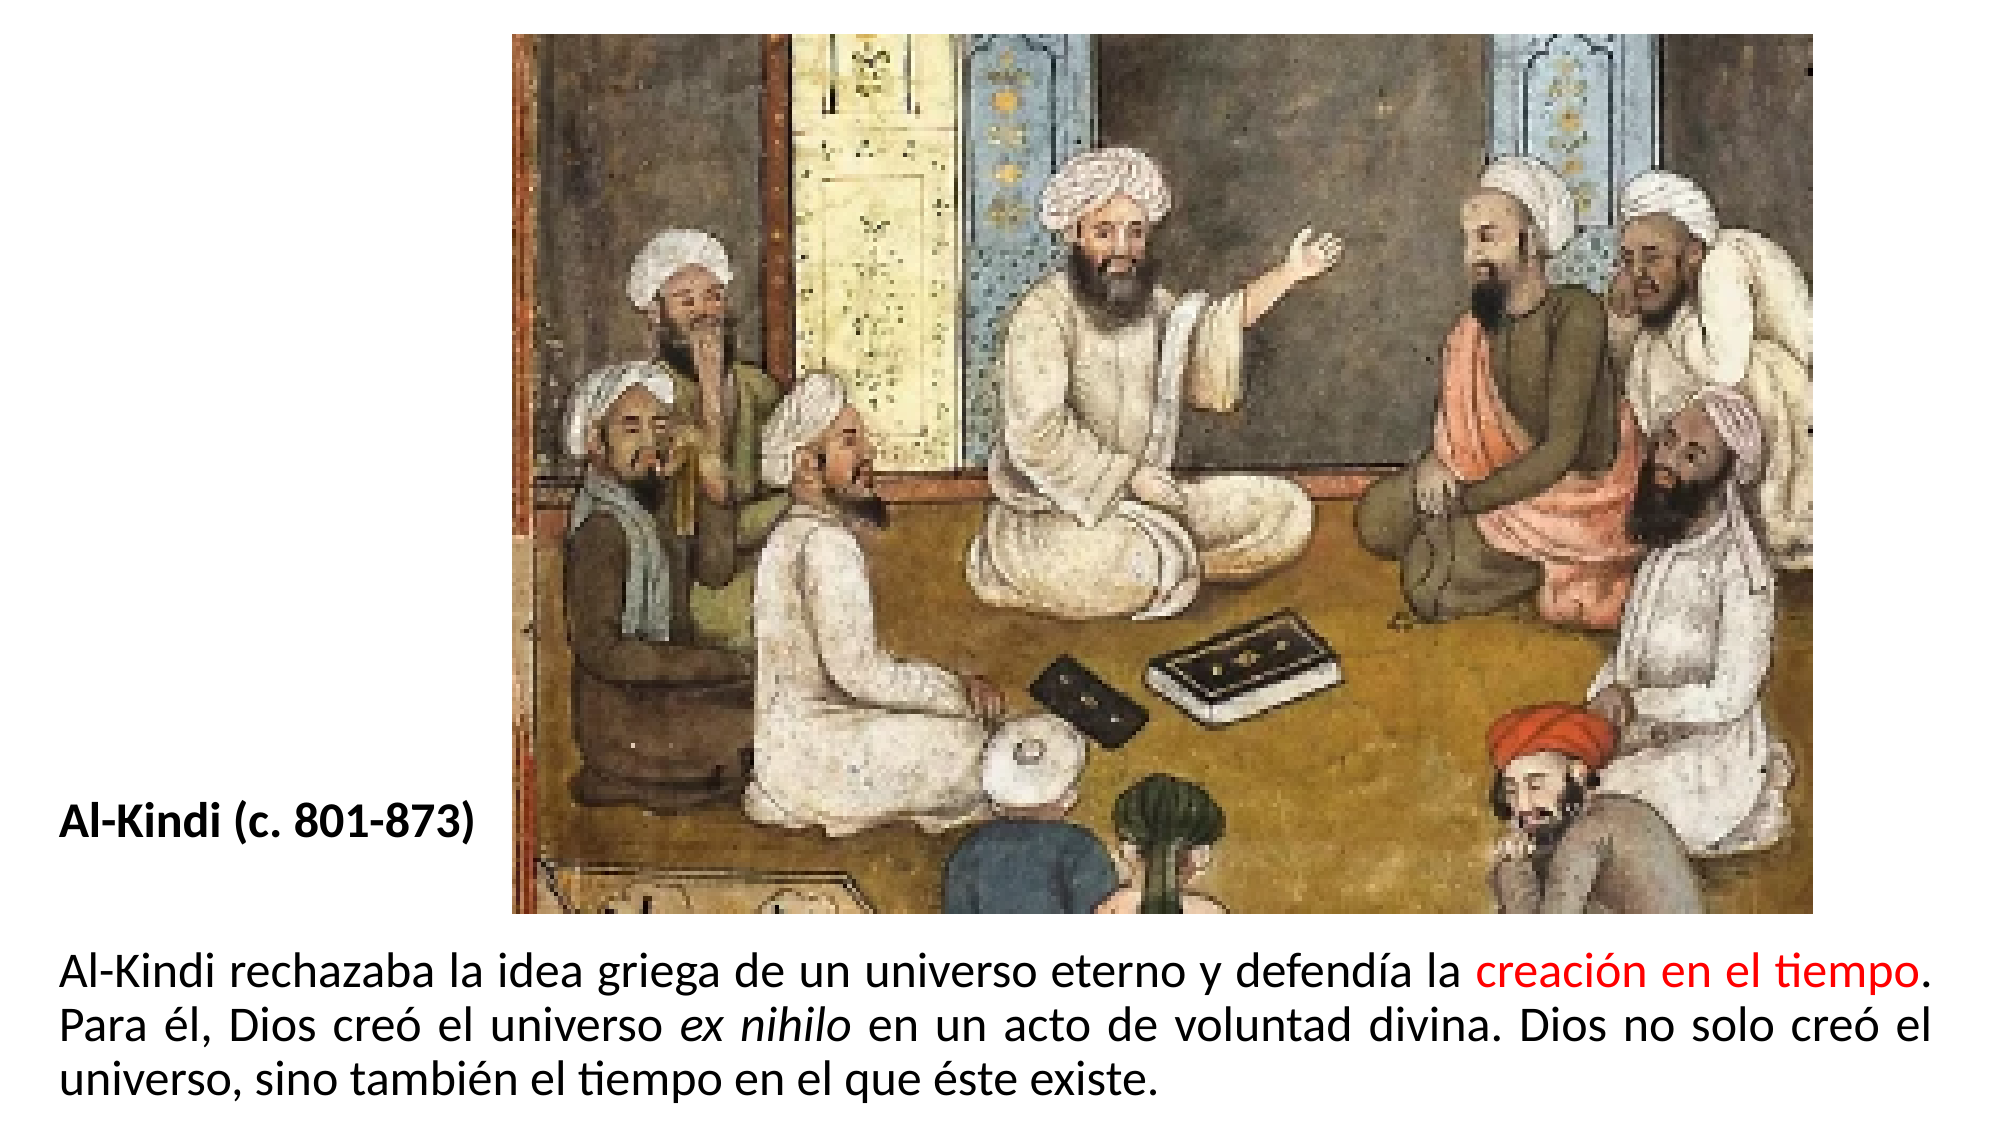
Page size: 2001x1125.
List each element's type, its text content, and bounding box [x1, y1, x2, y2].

subtitle Al-Kindi (c. 801-873) Al-Kindi rechazaba la idea griega de un universo eterno y defendía la creación en el tiempo. Para él, Dios creó el universo ex nihilo en un acto de voluntad divina. Dios no solo creó el universo, sino también el tiempo en el que éste existe. [43, 786, 1948, 1114]
picture [512, 34, 1813, 914]
